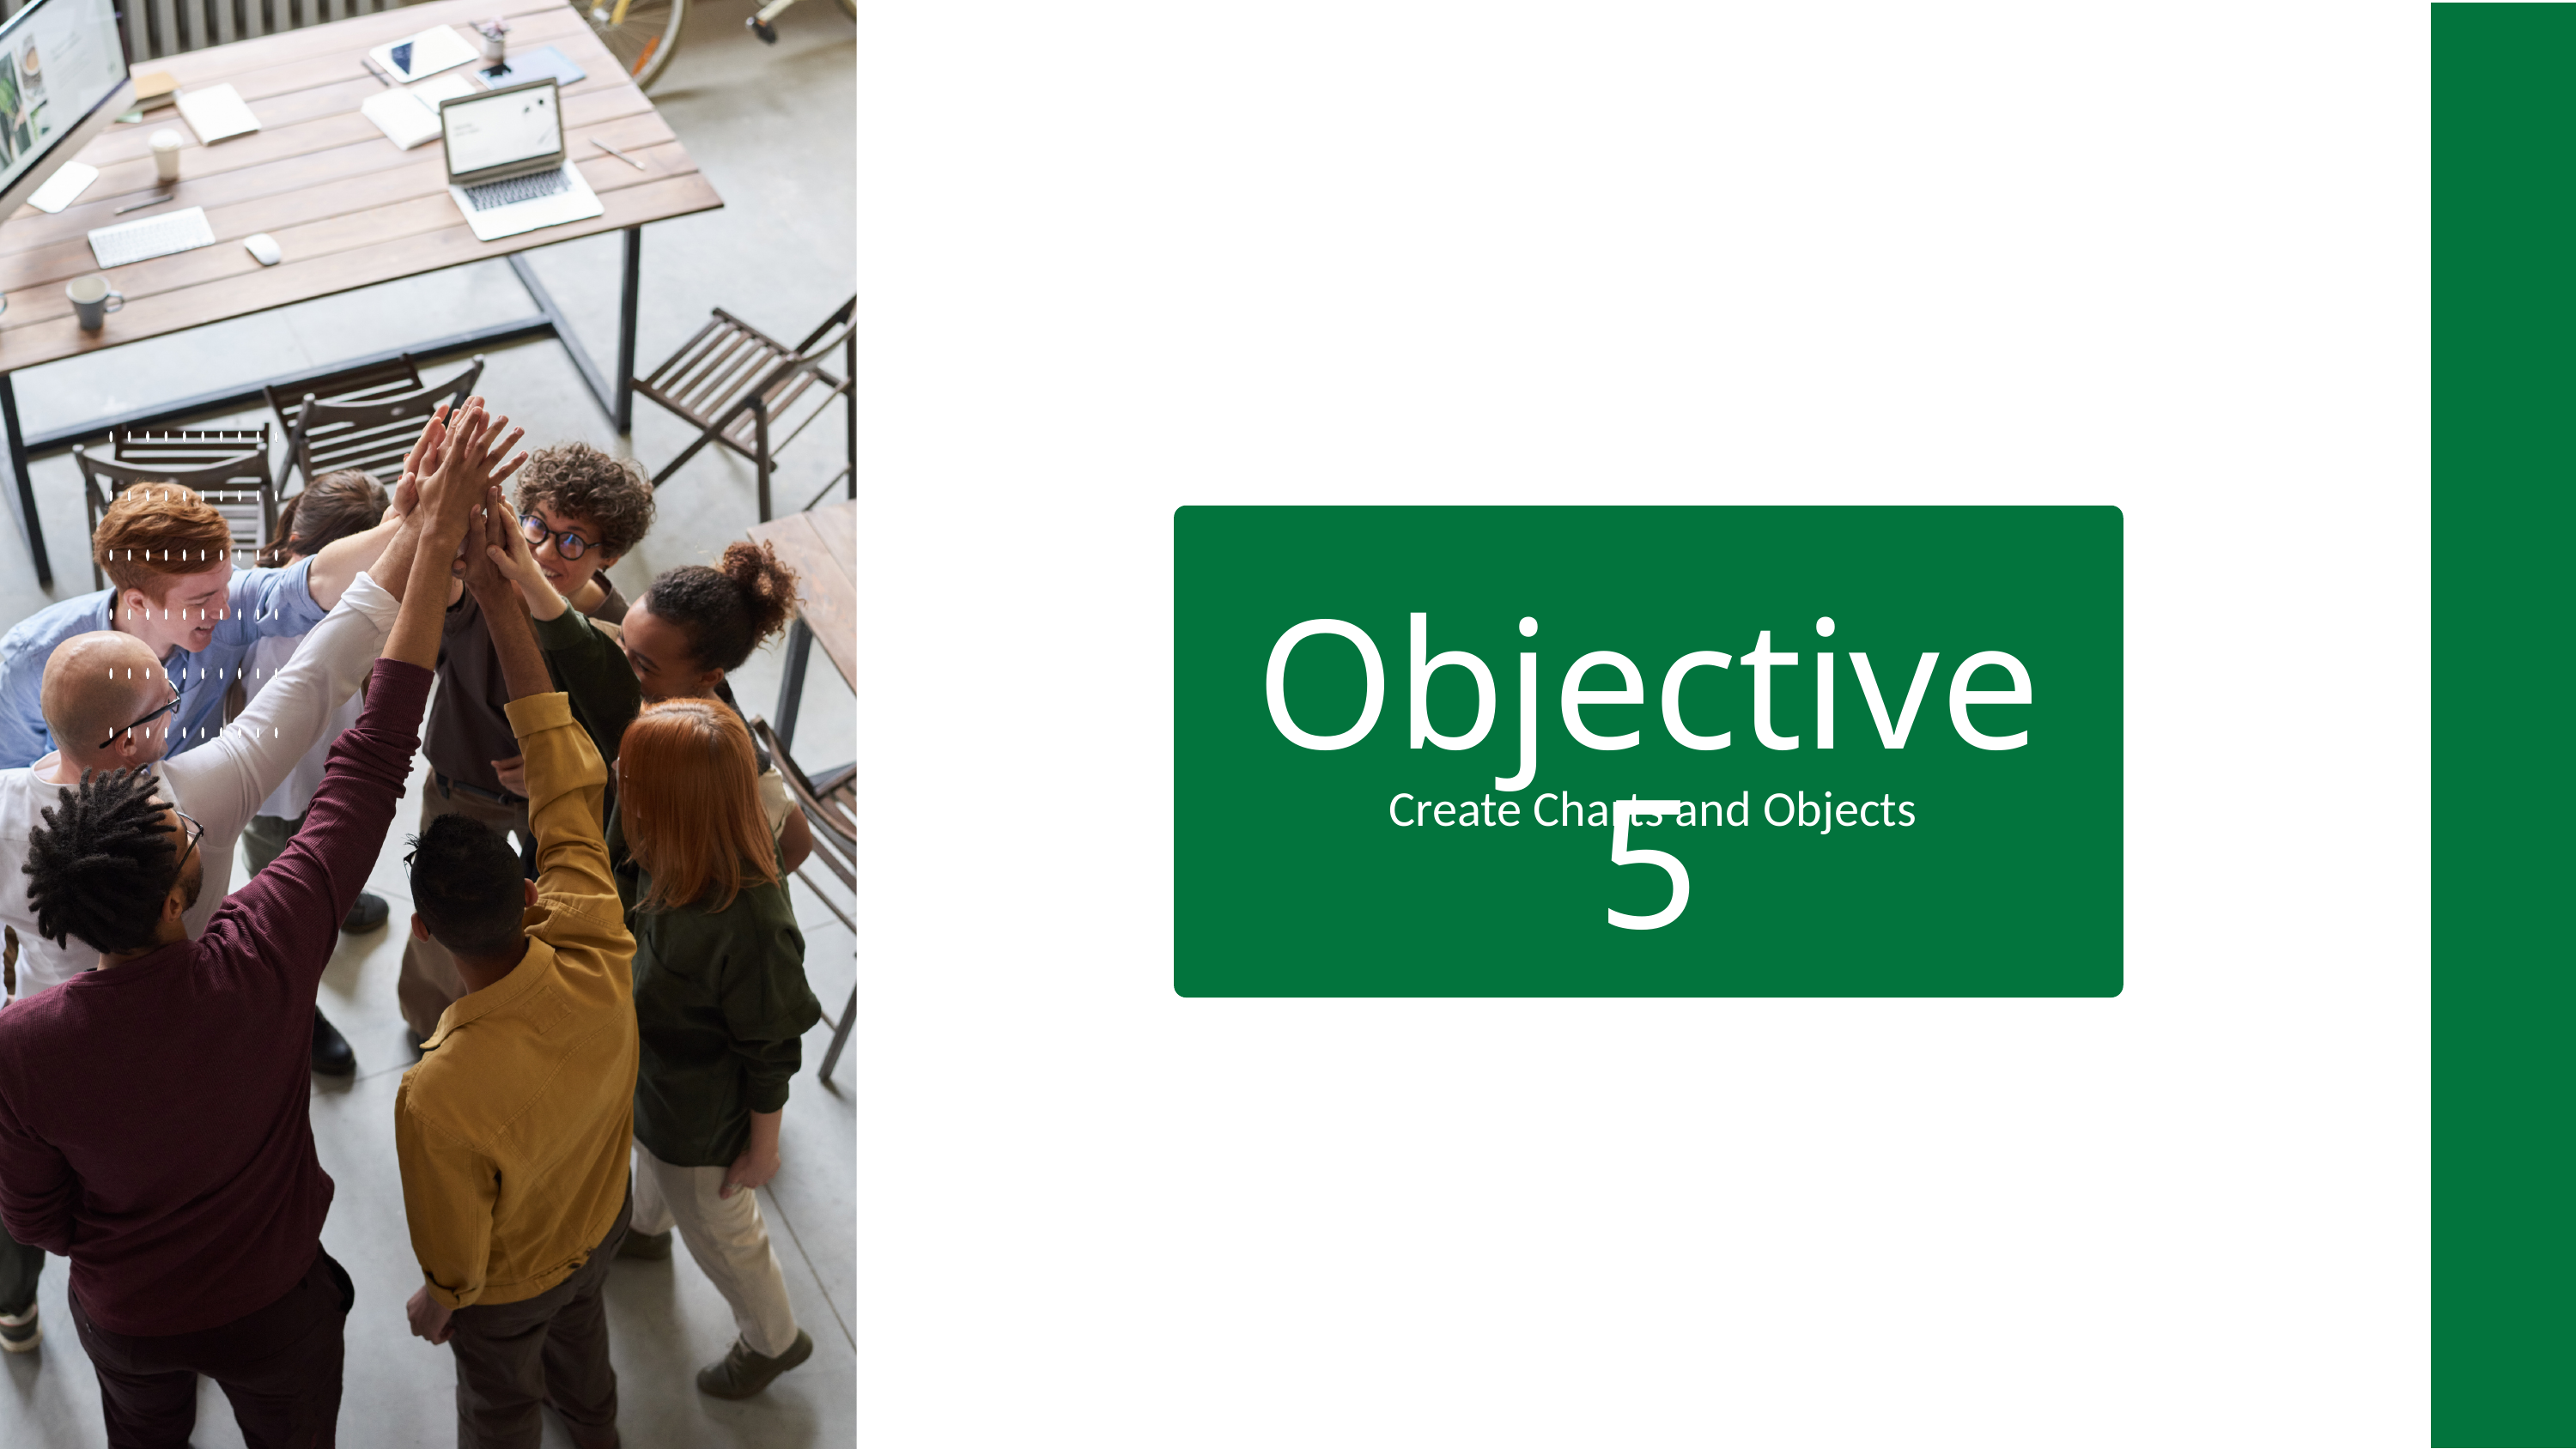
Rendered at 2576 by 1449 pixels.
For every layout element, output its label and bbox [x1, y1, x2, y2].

text_box [2430, 2, 2576, 1449]
text_box [0, 0, 857, 1449]
text_box [1173, 505, 2123, 998]
